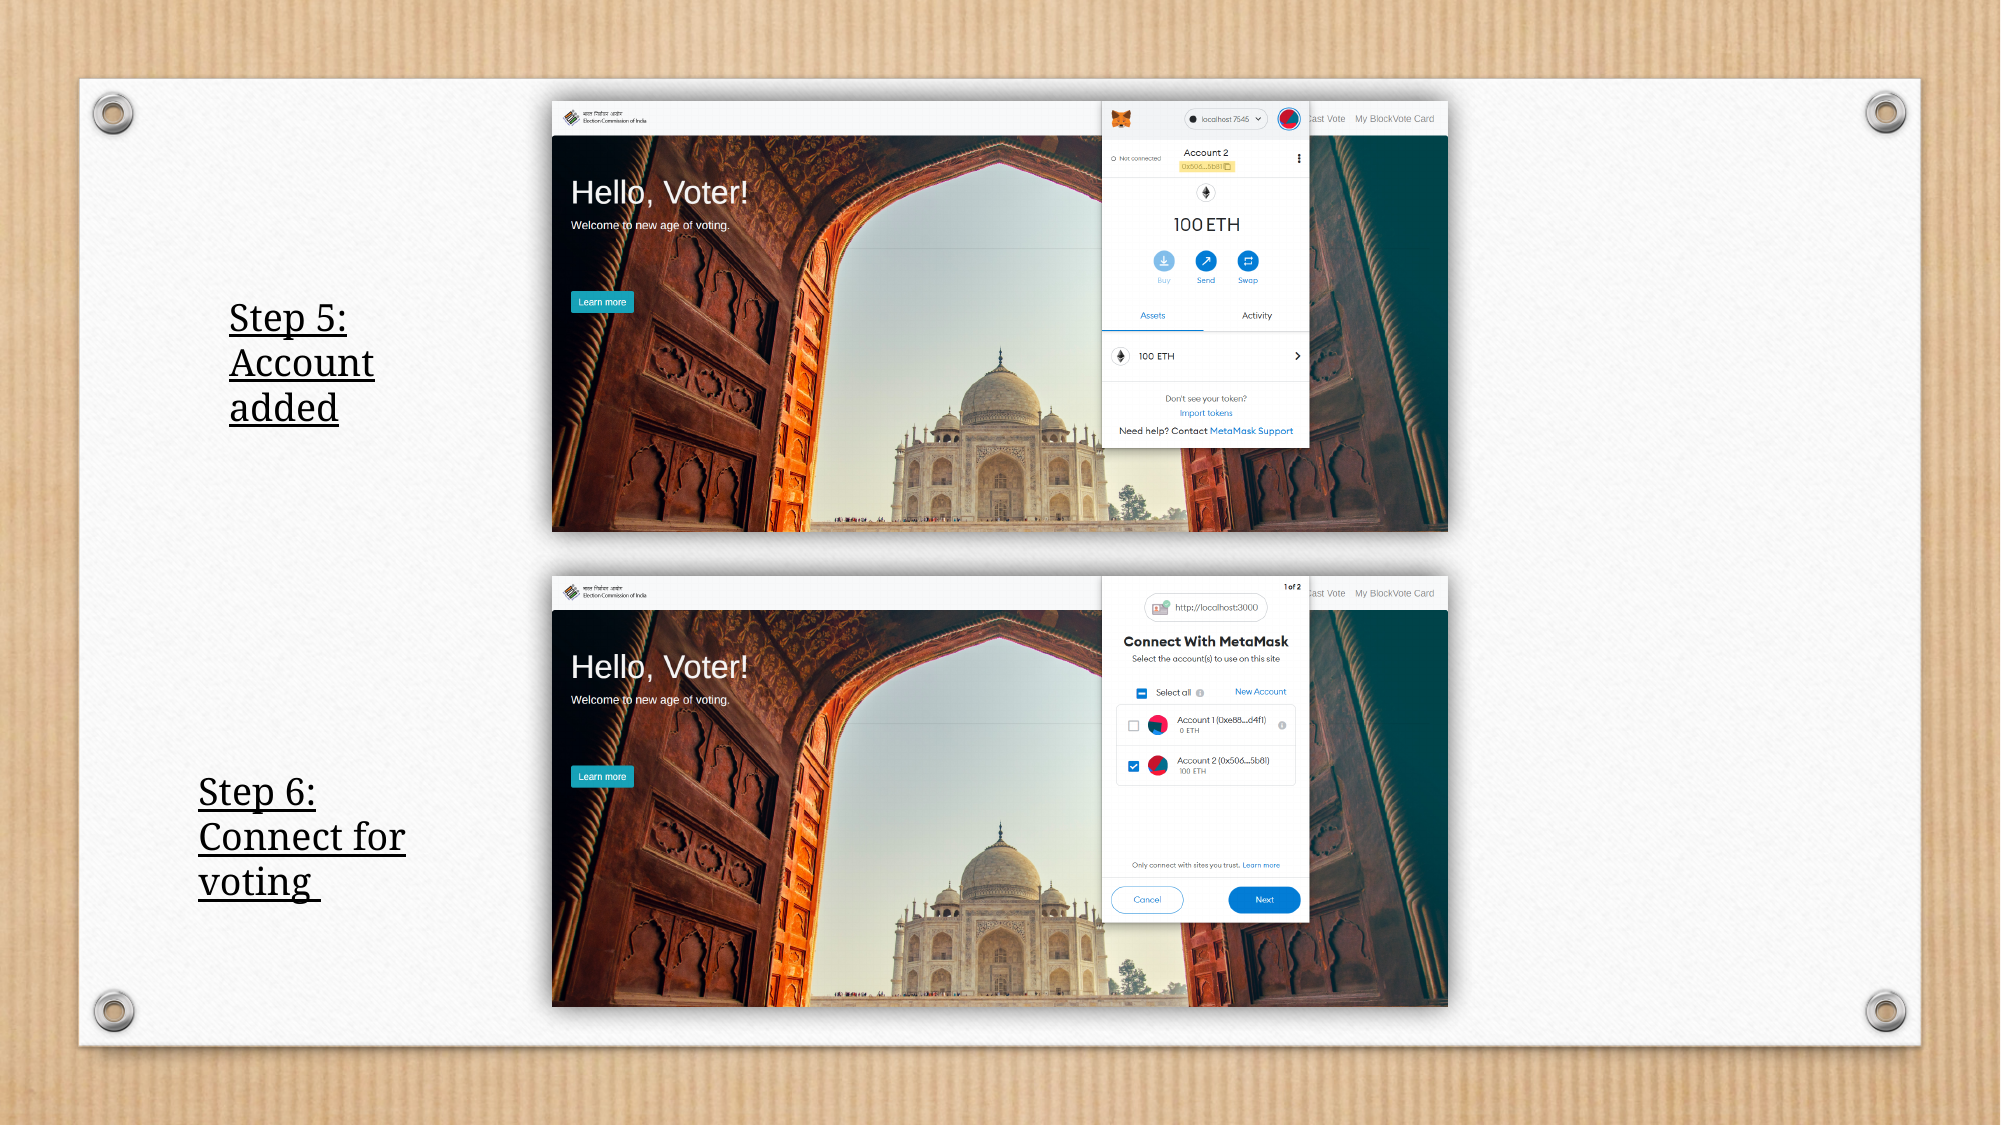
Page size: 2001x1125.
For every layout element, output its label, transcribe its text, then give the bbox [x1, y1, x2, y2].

text_box Step 5: Account added [214, 286, 473, 437]
picture [0, 0, 2001, 1125]
text_box Step 6: Connect for voting [183, 760, 522, 911]
